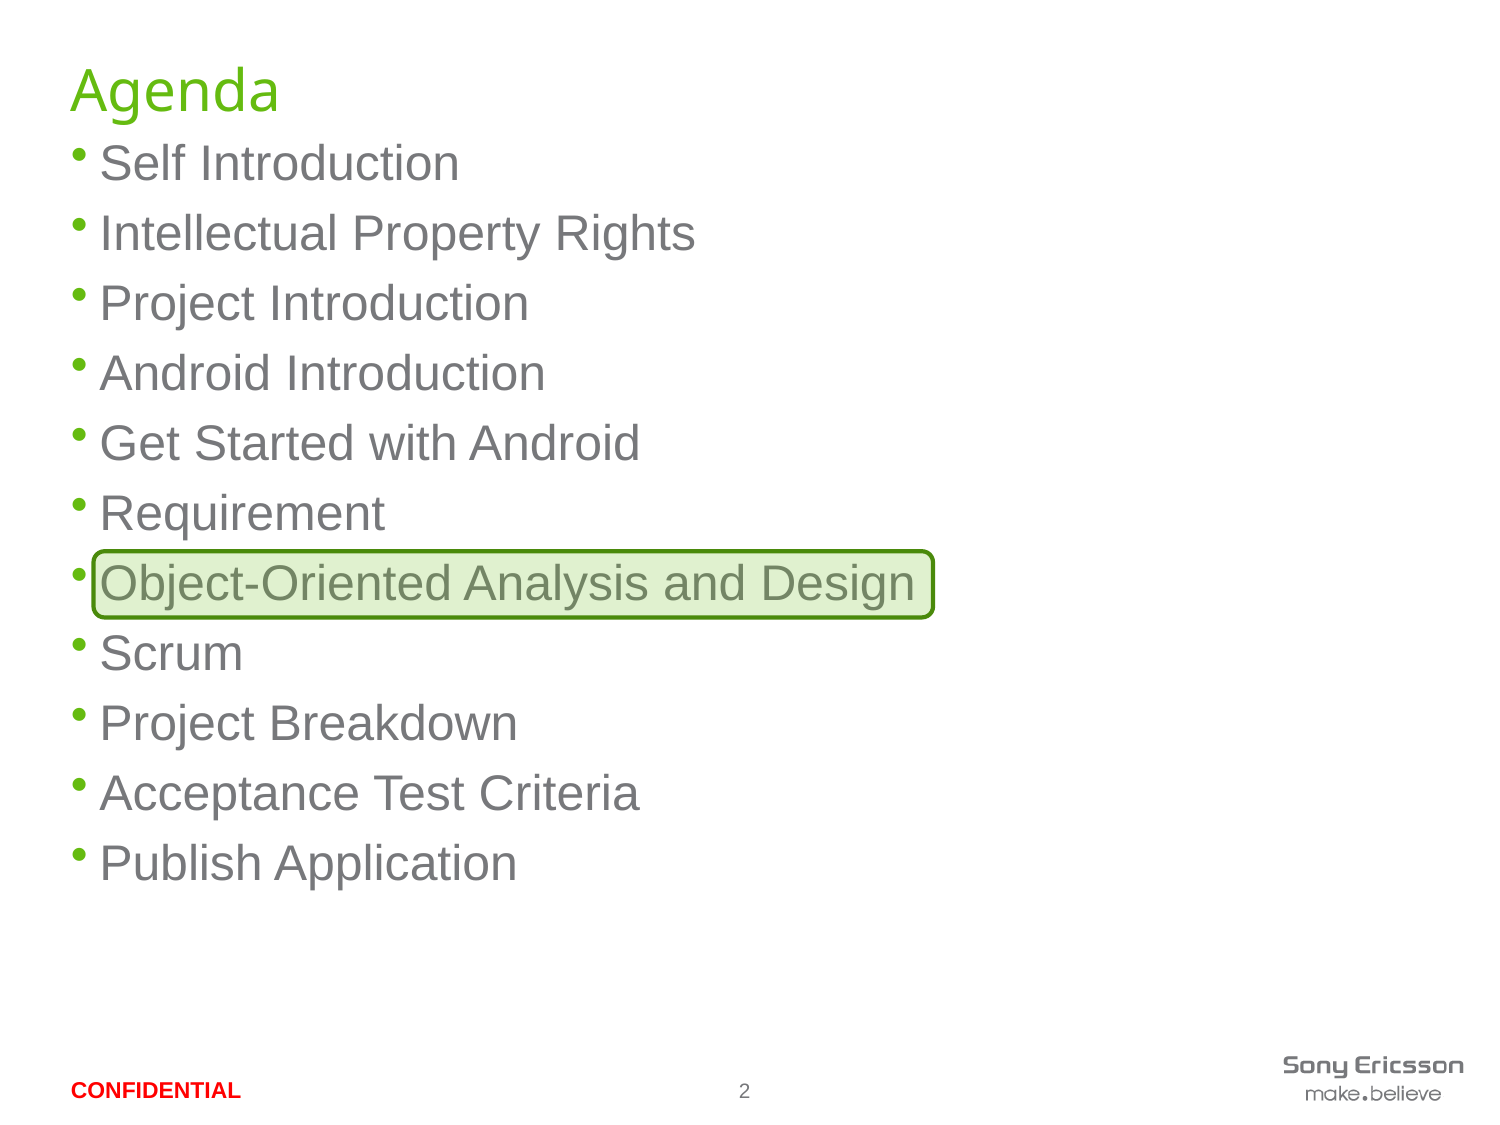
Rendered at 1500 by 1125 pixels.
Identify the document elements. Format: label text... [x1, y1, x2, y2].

picture [1253, 1010, 1493, 1125]
list Self Introduction Intellectual Property Rights Project Introduction Android Introduction Get Started with Android Requirement Object-Oriented Analysis and Design Scrum Project Breakdown Acceptance Test Criteria Publish Application [70, 130, 1430, 1012]
text_box [91, 549, 936, 620]
title Agenda [70, 52, 1430, 130]
